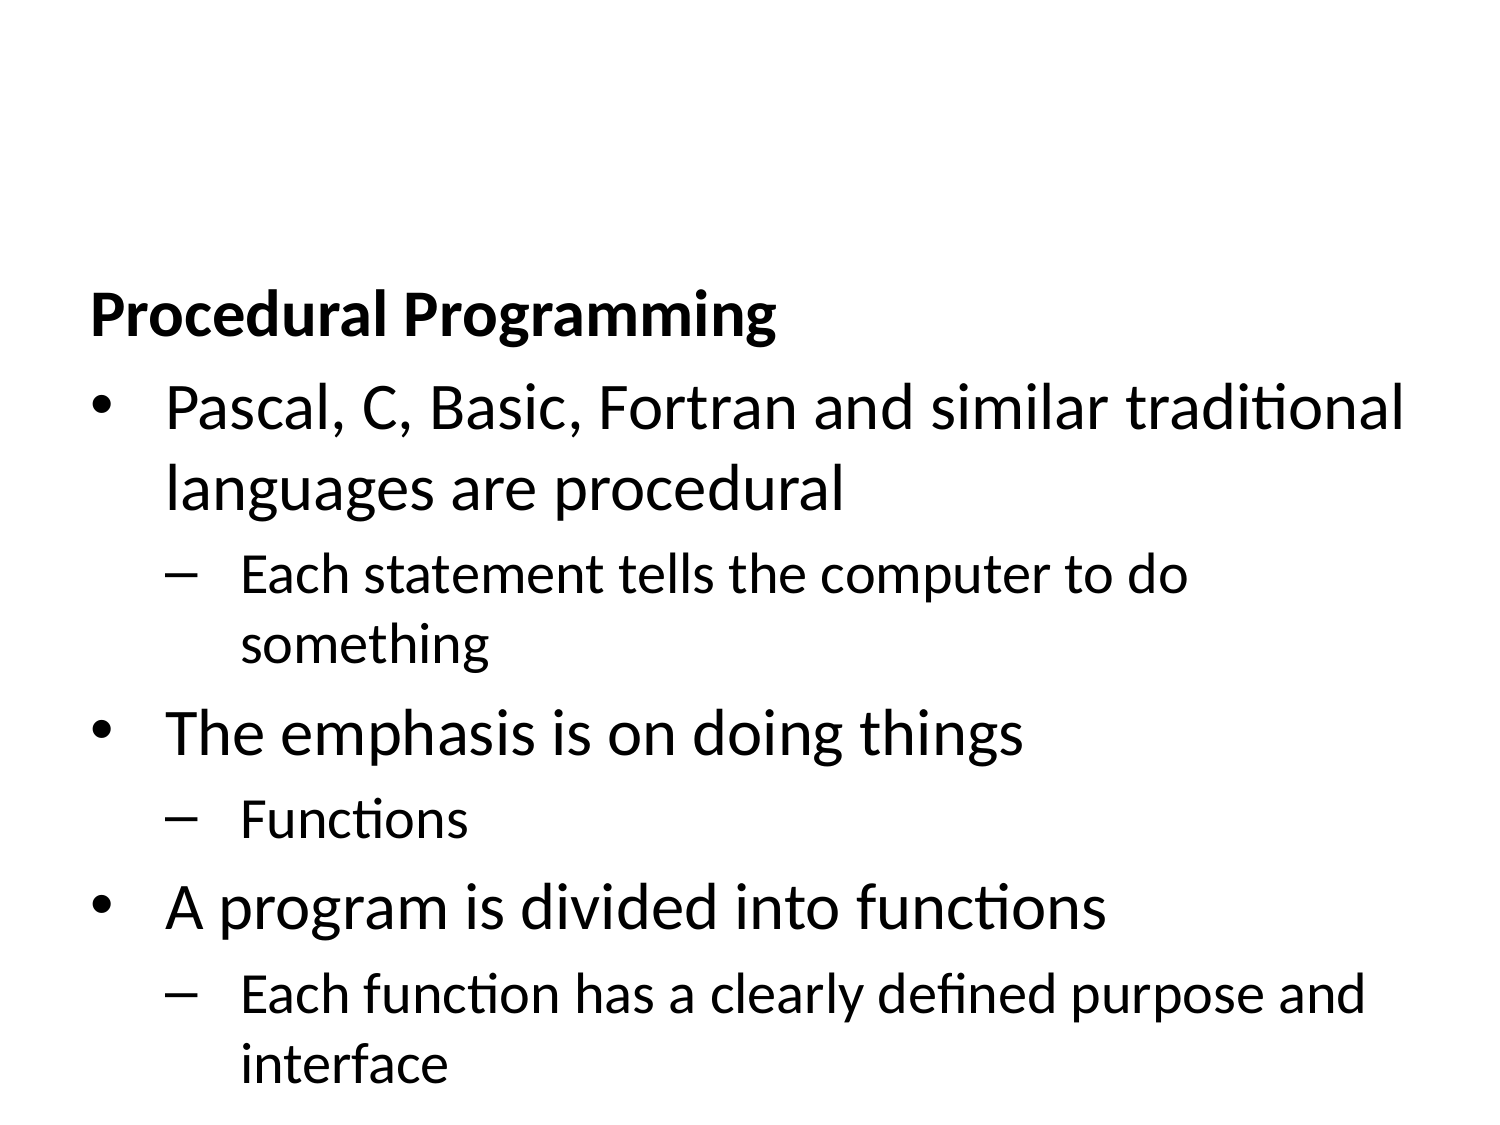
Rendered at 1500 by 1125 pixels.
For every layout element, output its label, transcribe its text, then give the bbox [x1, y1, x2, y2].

list Procedural Programming Pascal, C, Basic, Fortran and similar traditional languages are procedural Each statement tells the computer to do something The emphasis is on doing things Functions A program is divided into functions Each function has a clearly defined purpose and interface [75, 262, 1425, 1005]
